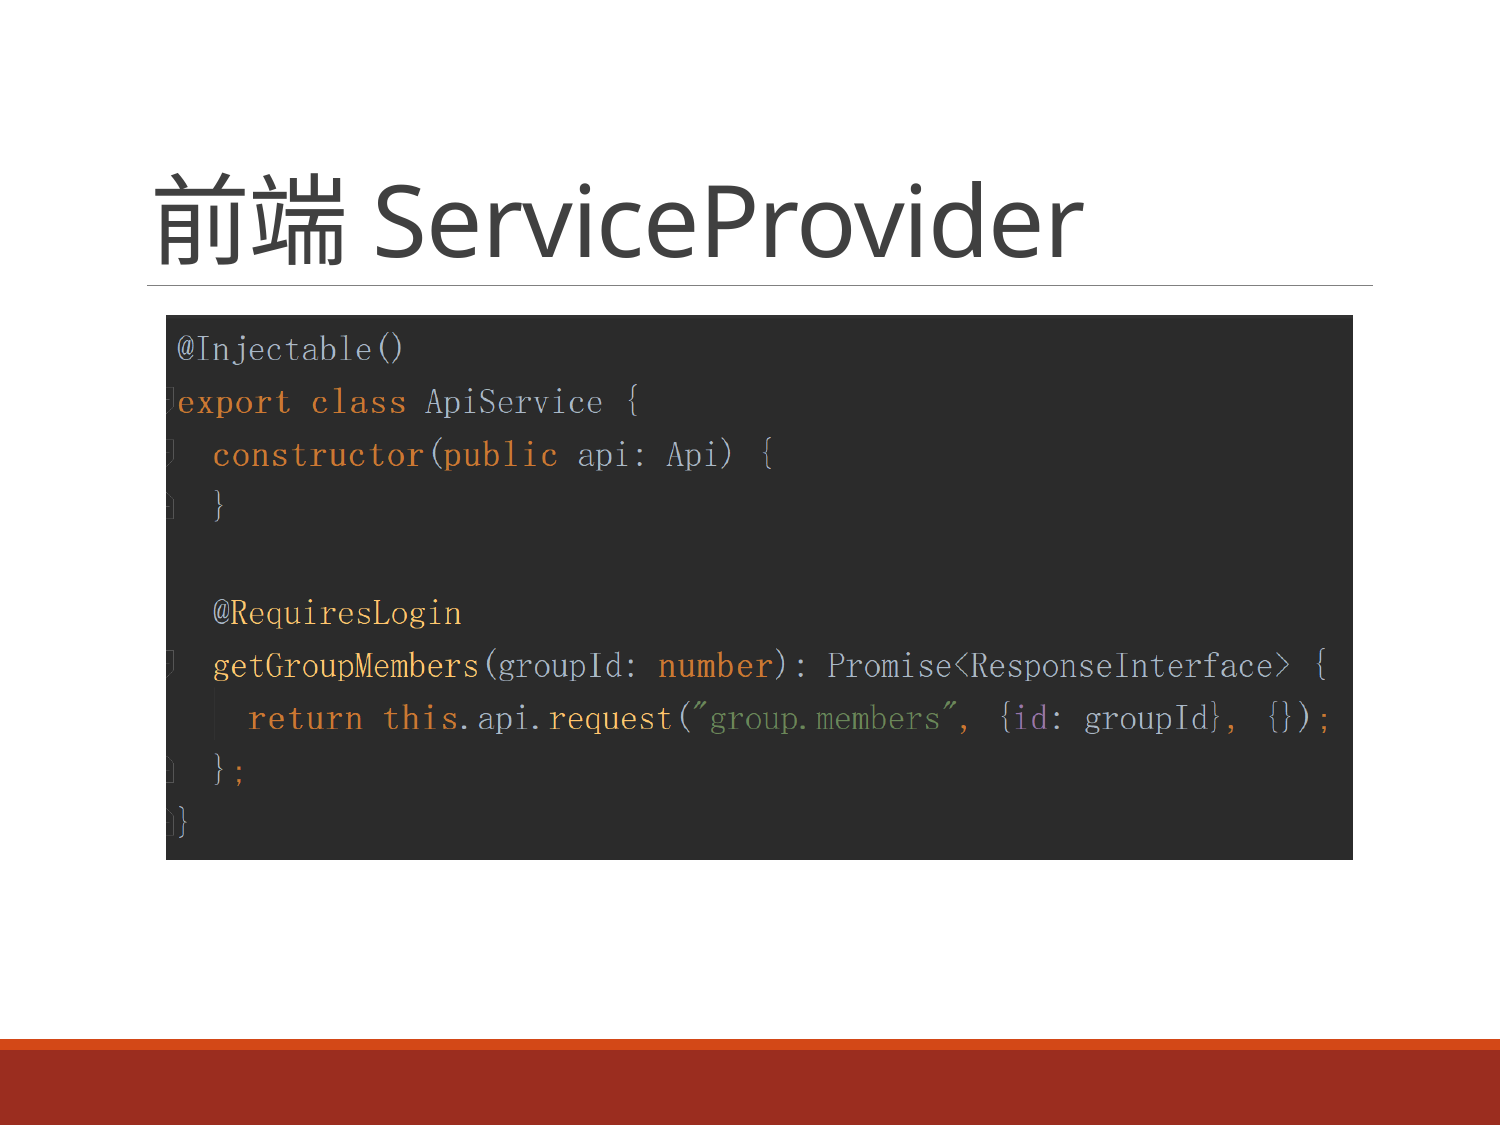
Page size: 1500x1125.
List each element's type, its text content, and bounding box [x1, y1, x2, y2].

picture [165, 314, 1353, 861]
title 前端ServiceProvider [135, 47, 1373, 285]
